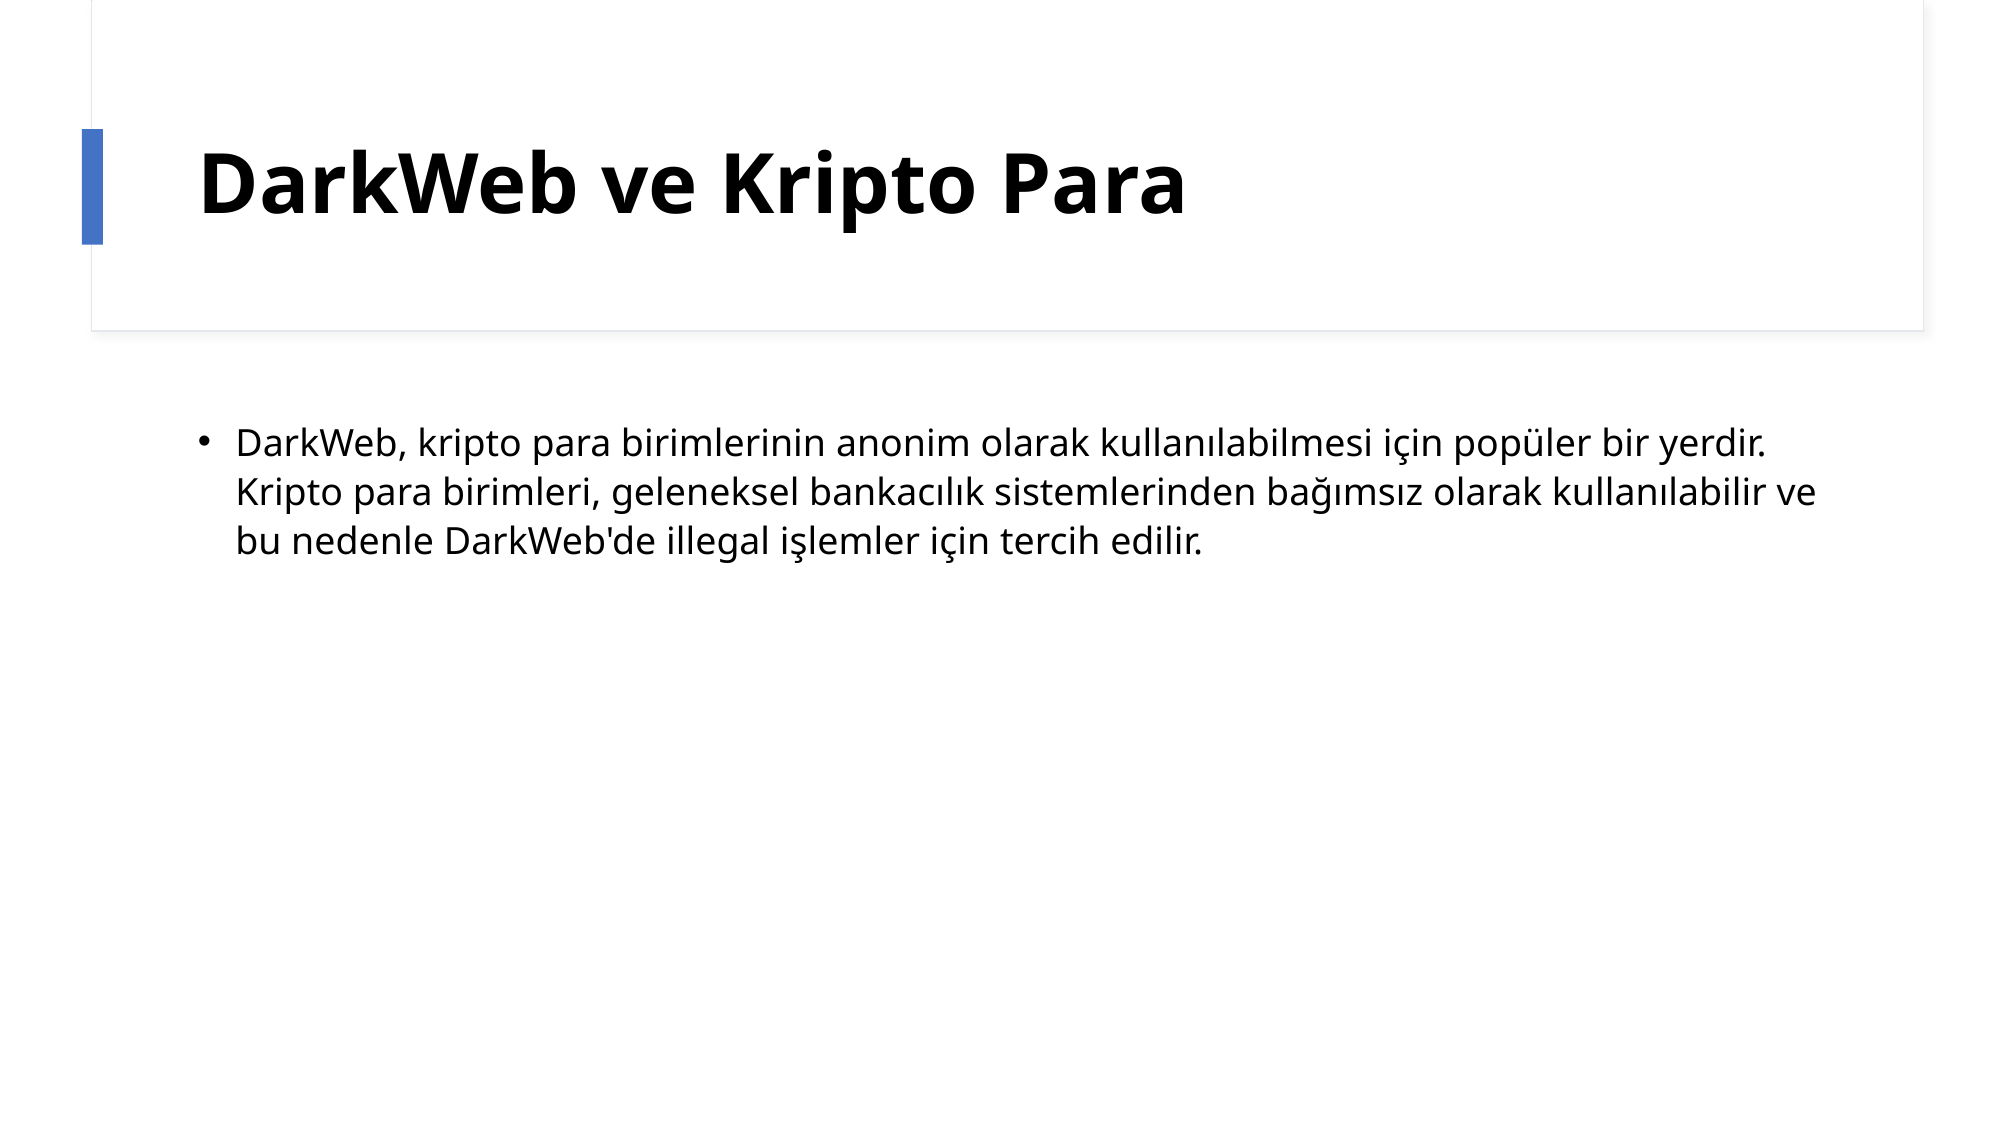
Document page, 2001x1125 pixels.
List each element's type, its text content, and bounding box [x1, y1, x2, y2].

list DarkWeb, kripto para birimlerinin anonim olarak kullanılabilmesi için popüler bir yerdir. Kripto para birimleri, geleneksel bankacılık sistemlerinden bağımsız olarak kullanılabilir ve bu nedenle DarkWeb'de illegal işlemler için tercih edilir. [183, 406, 1851, 1013]
title DarkWeb ve Kripto Para [183, 90, 1851, 284]
